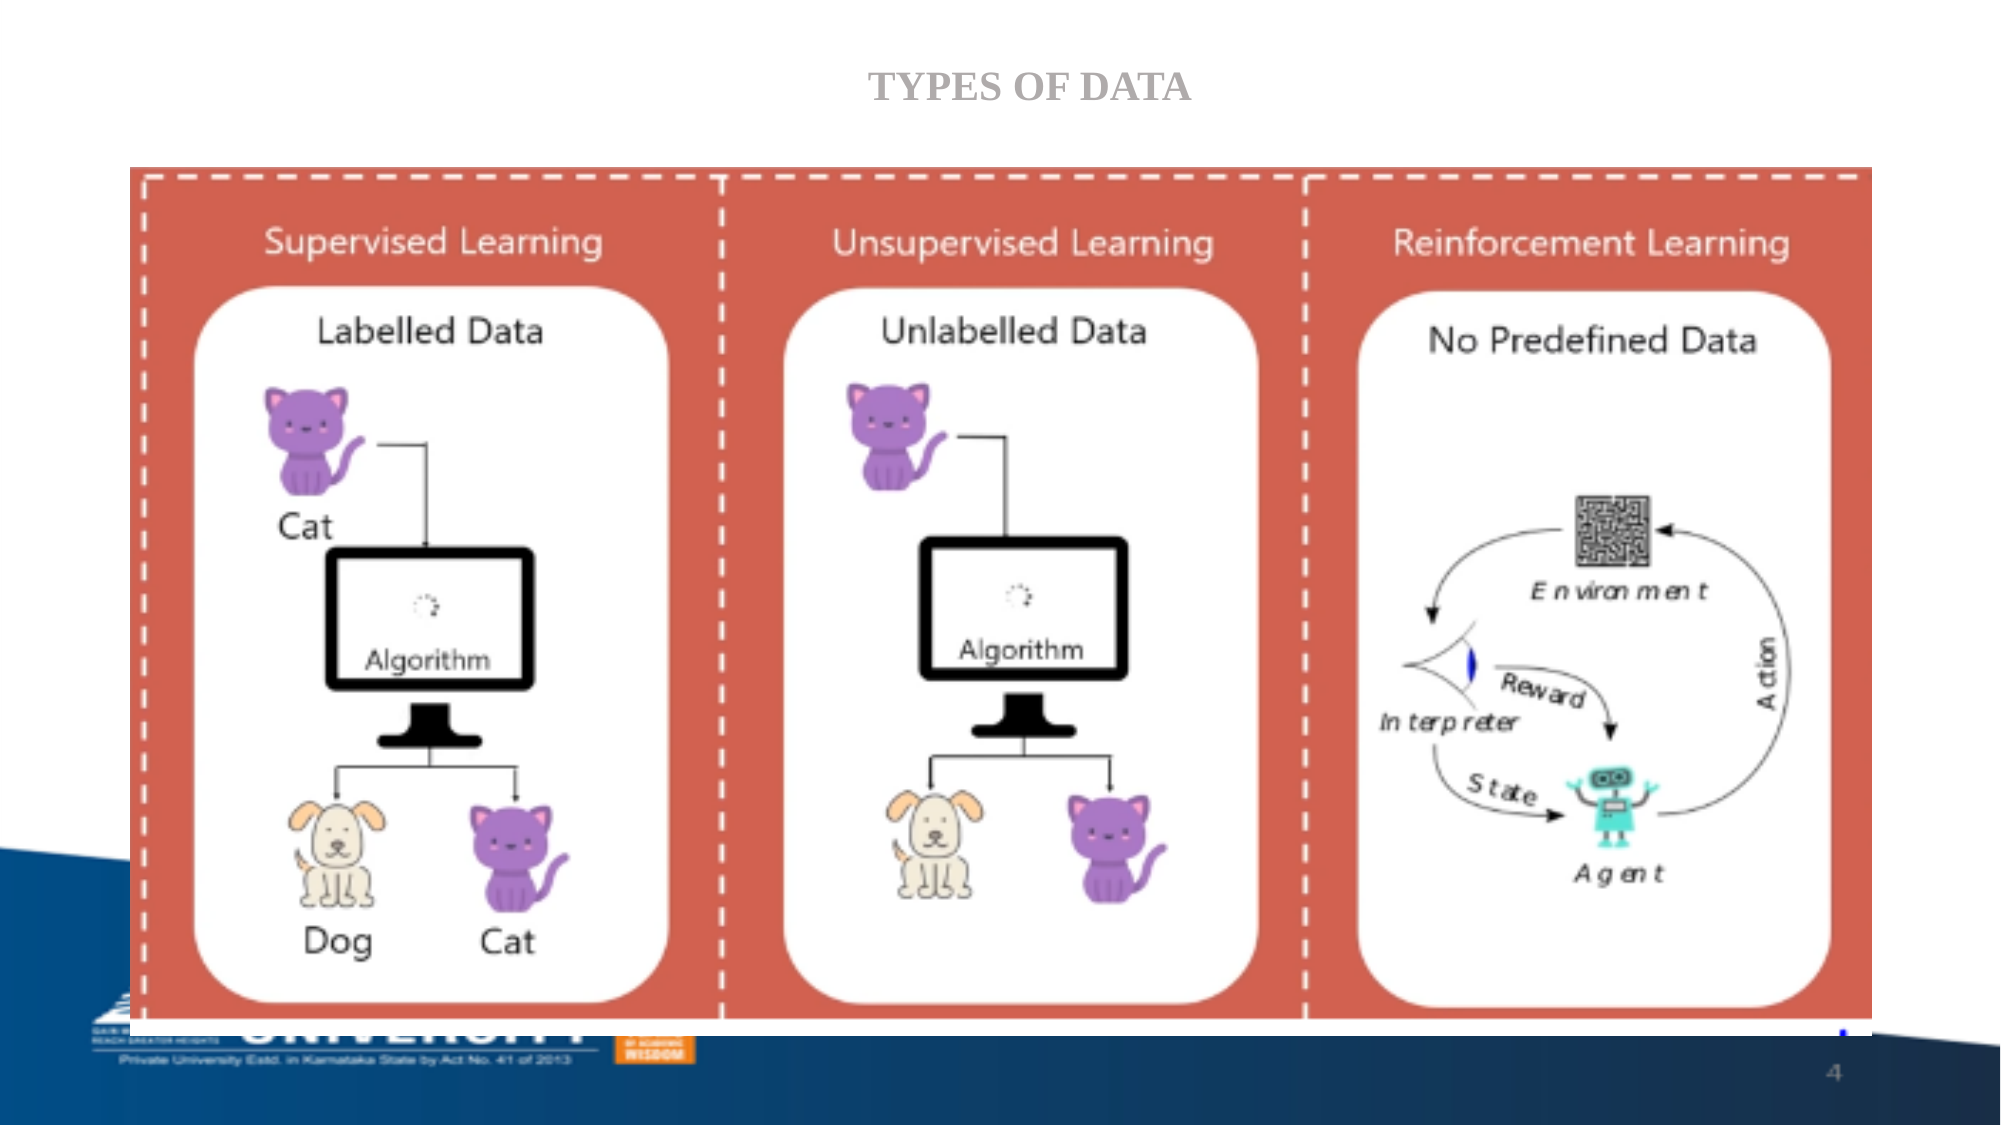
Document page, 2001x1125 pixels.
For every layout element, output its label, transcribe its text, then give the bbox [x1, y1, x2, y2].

text_box TYPES OF DATA [853, 51, 1468, 117]
picture [0, 0, 2001, 1125]
